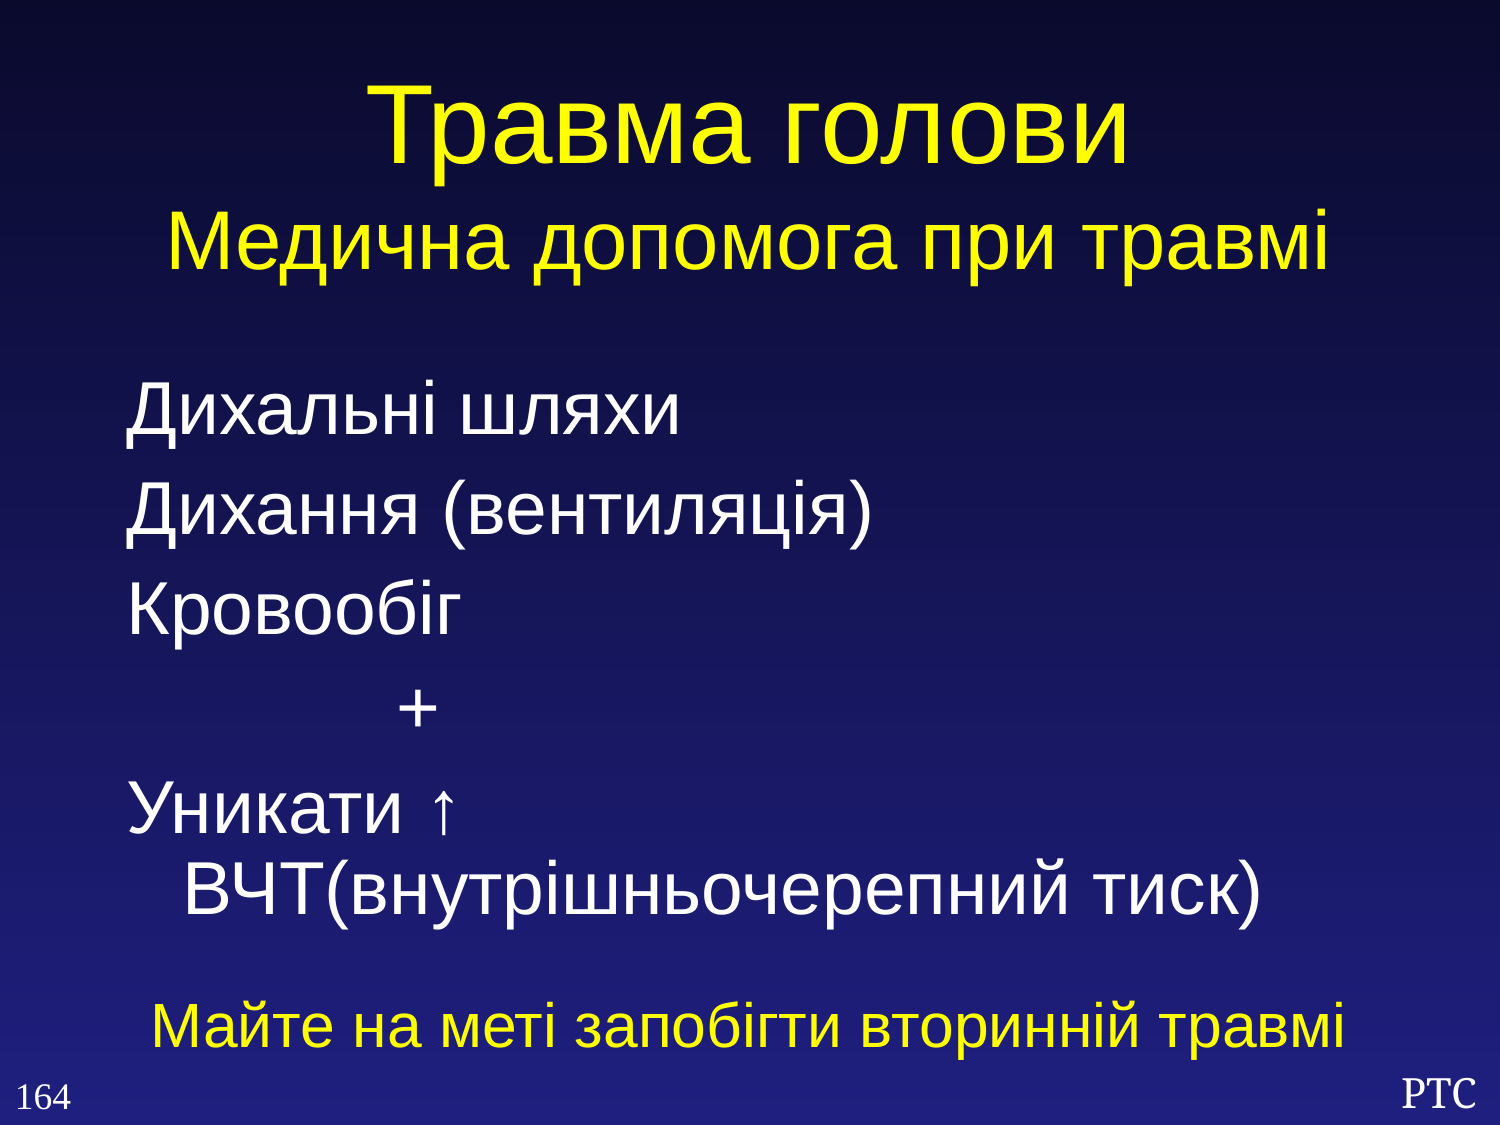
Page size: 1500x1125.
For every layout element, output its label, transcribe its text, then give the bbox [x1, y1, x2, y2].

text_box Травма голови Медична допомога при травмі [111, 75, 1387, 263]
text_box 164 [0, 1064, 86, 1125]
text_box Дихальні шляхи Дихання (вентиляція) Кровообіг + Уникати ↑ ВЧТ(внутрішньочерепний тиск) Майте на меті запобігти вторинній травмі [111, 362, 1388, 838]
